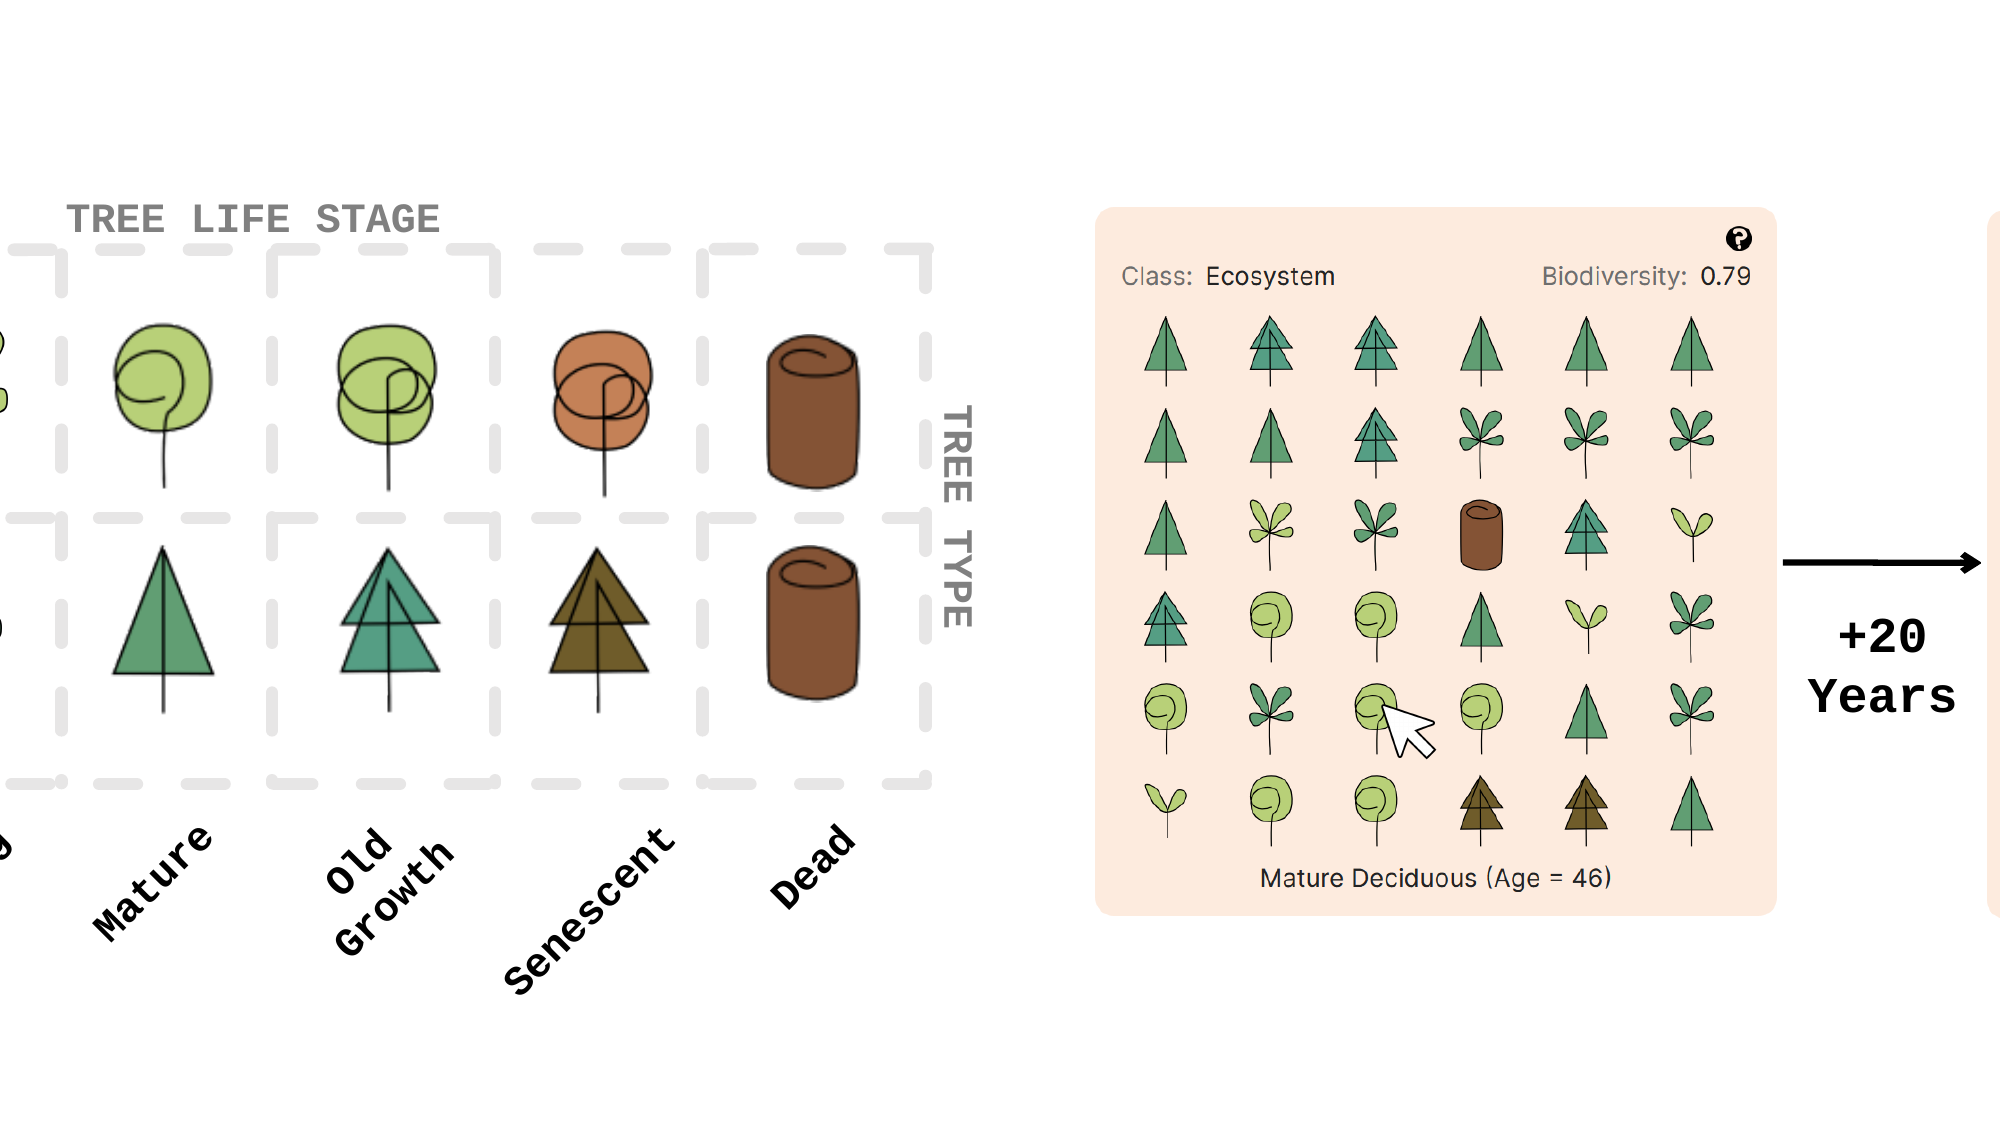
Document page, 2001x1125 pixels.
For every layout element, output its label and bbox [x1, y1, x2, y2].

text_box [0, 183, 2000, 942]
